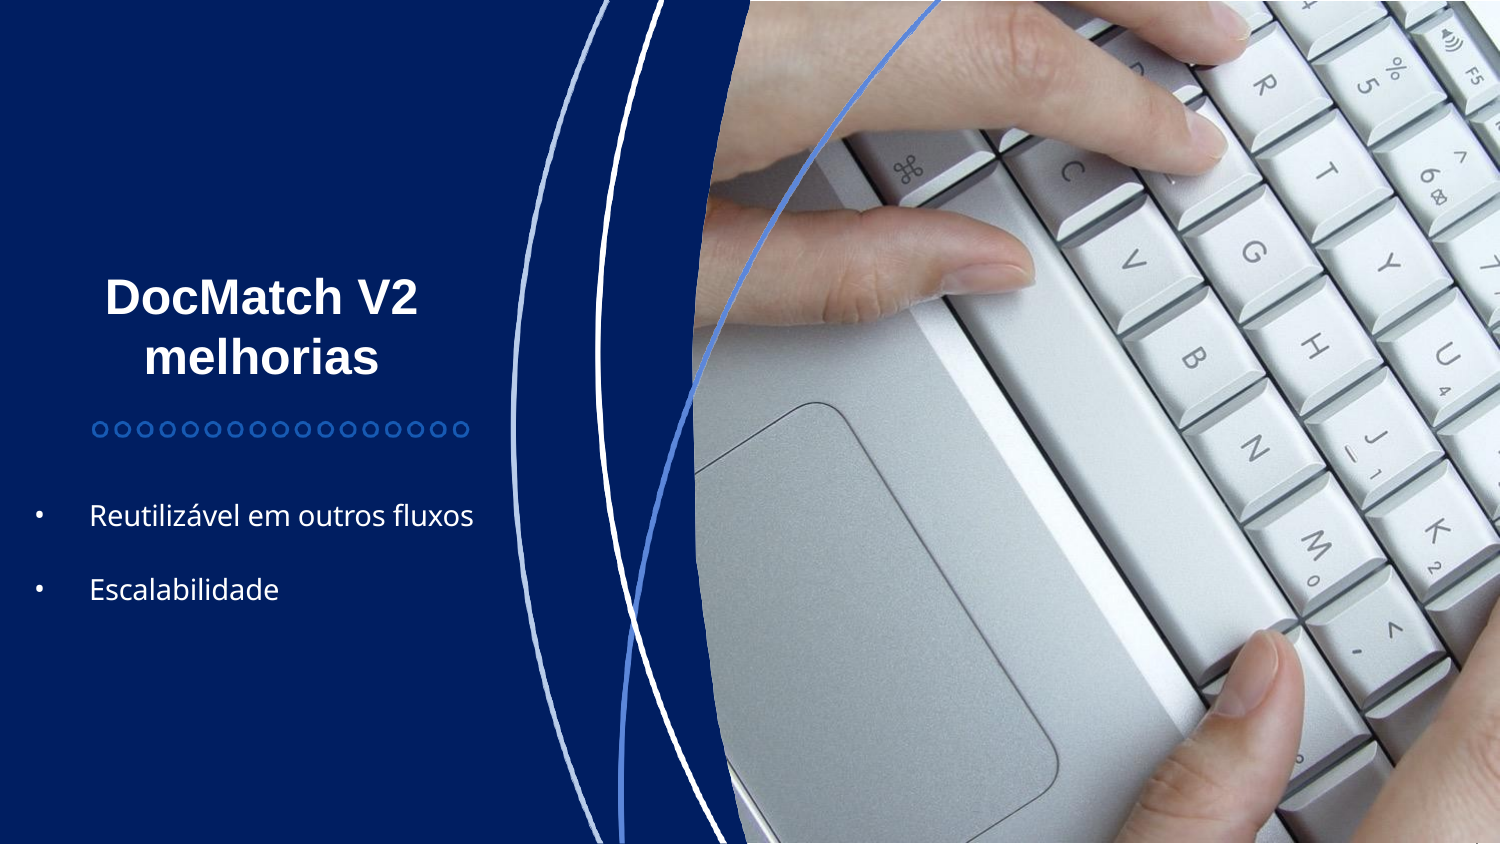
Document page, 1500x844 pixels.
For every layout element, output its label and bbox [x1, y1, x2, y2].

text_box [0, 0, 1500, 844]
